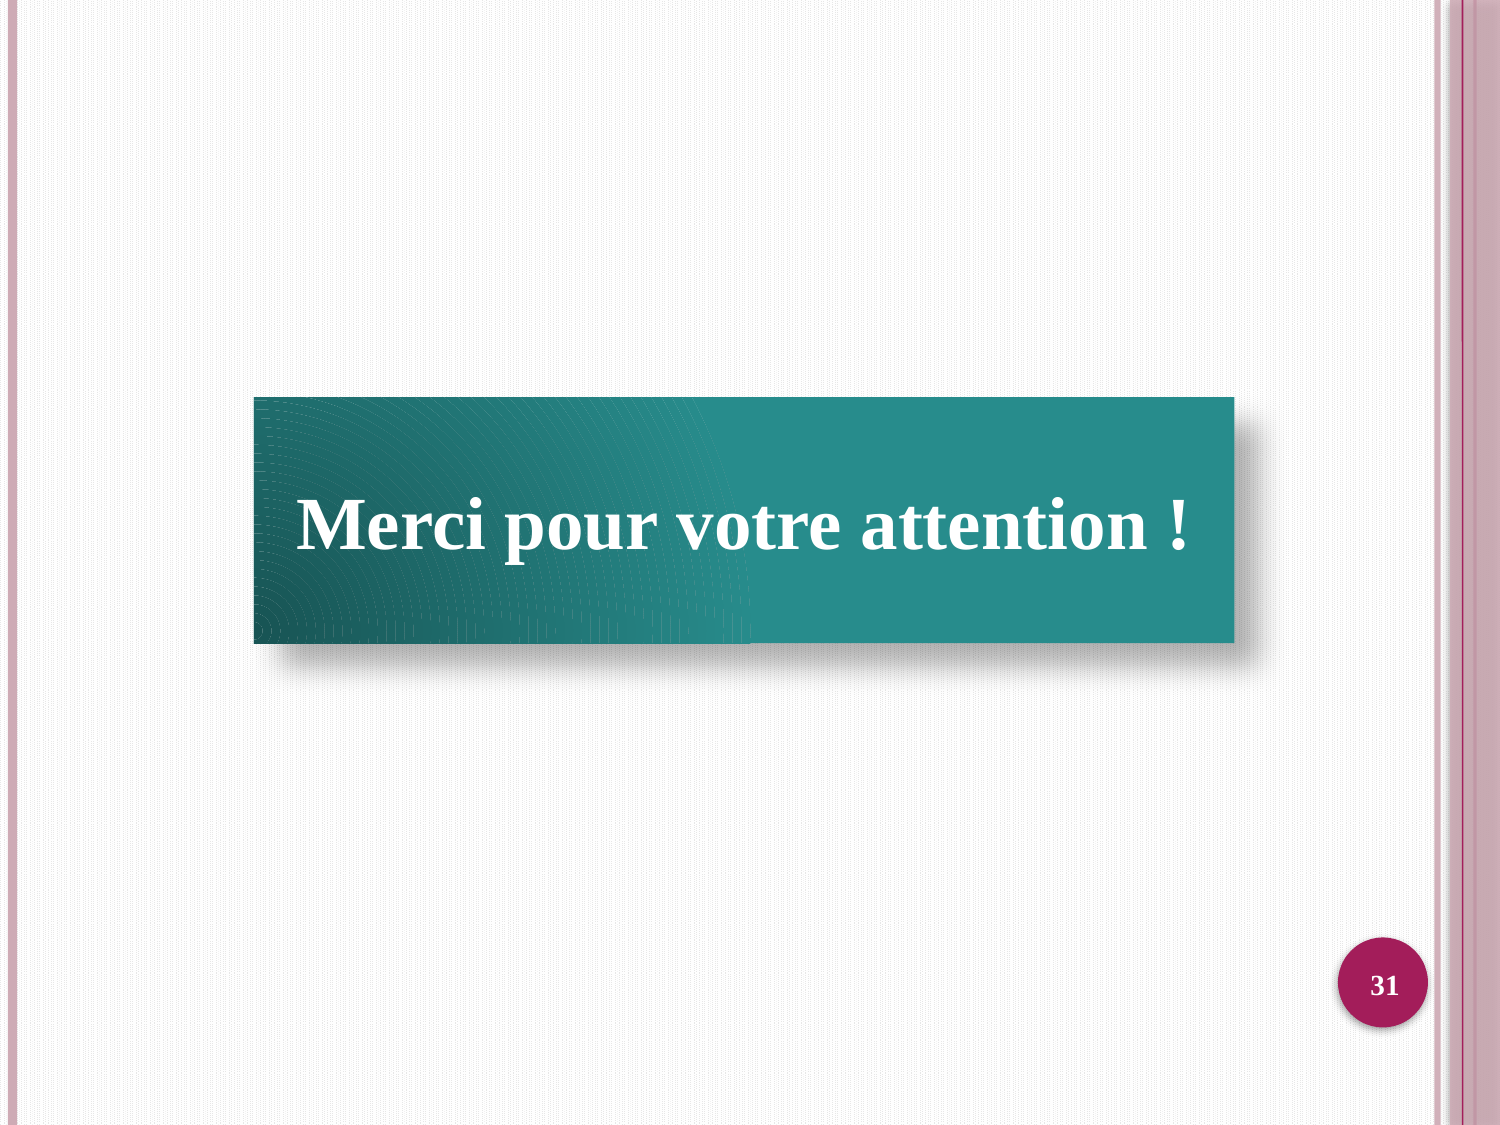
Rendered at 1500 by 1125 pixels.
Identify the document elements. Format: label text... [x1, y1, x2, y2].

slide_number 31 [1335, 940, 1436, 1026]
list Merci pour votre attention ! [253, 396, 1235, 644]
